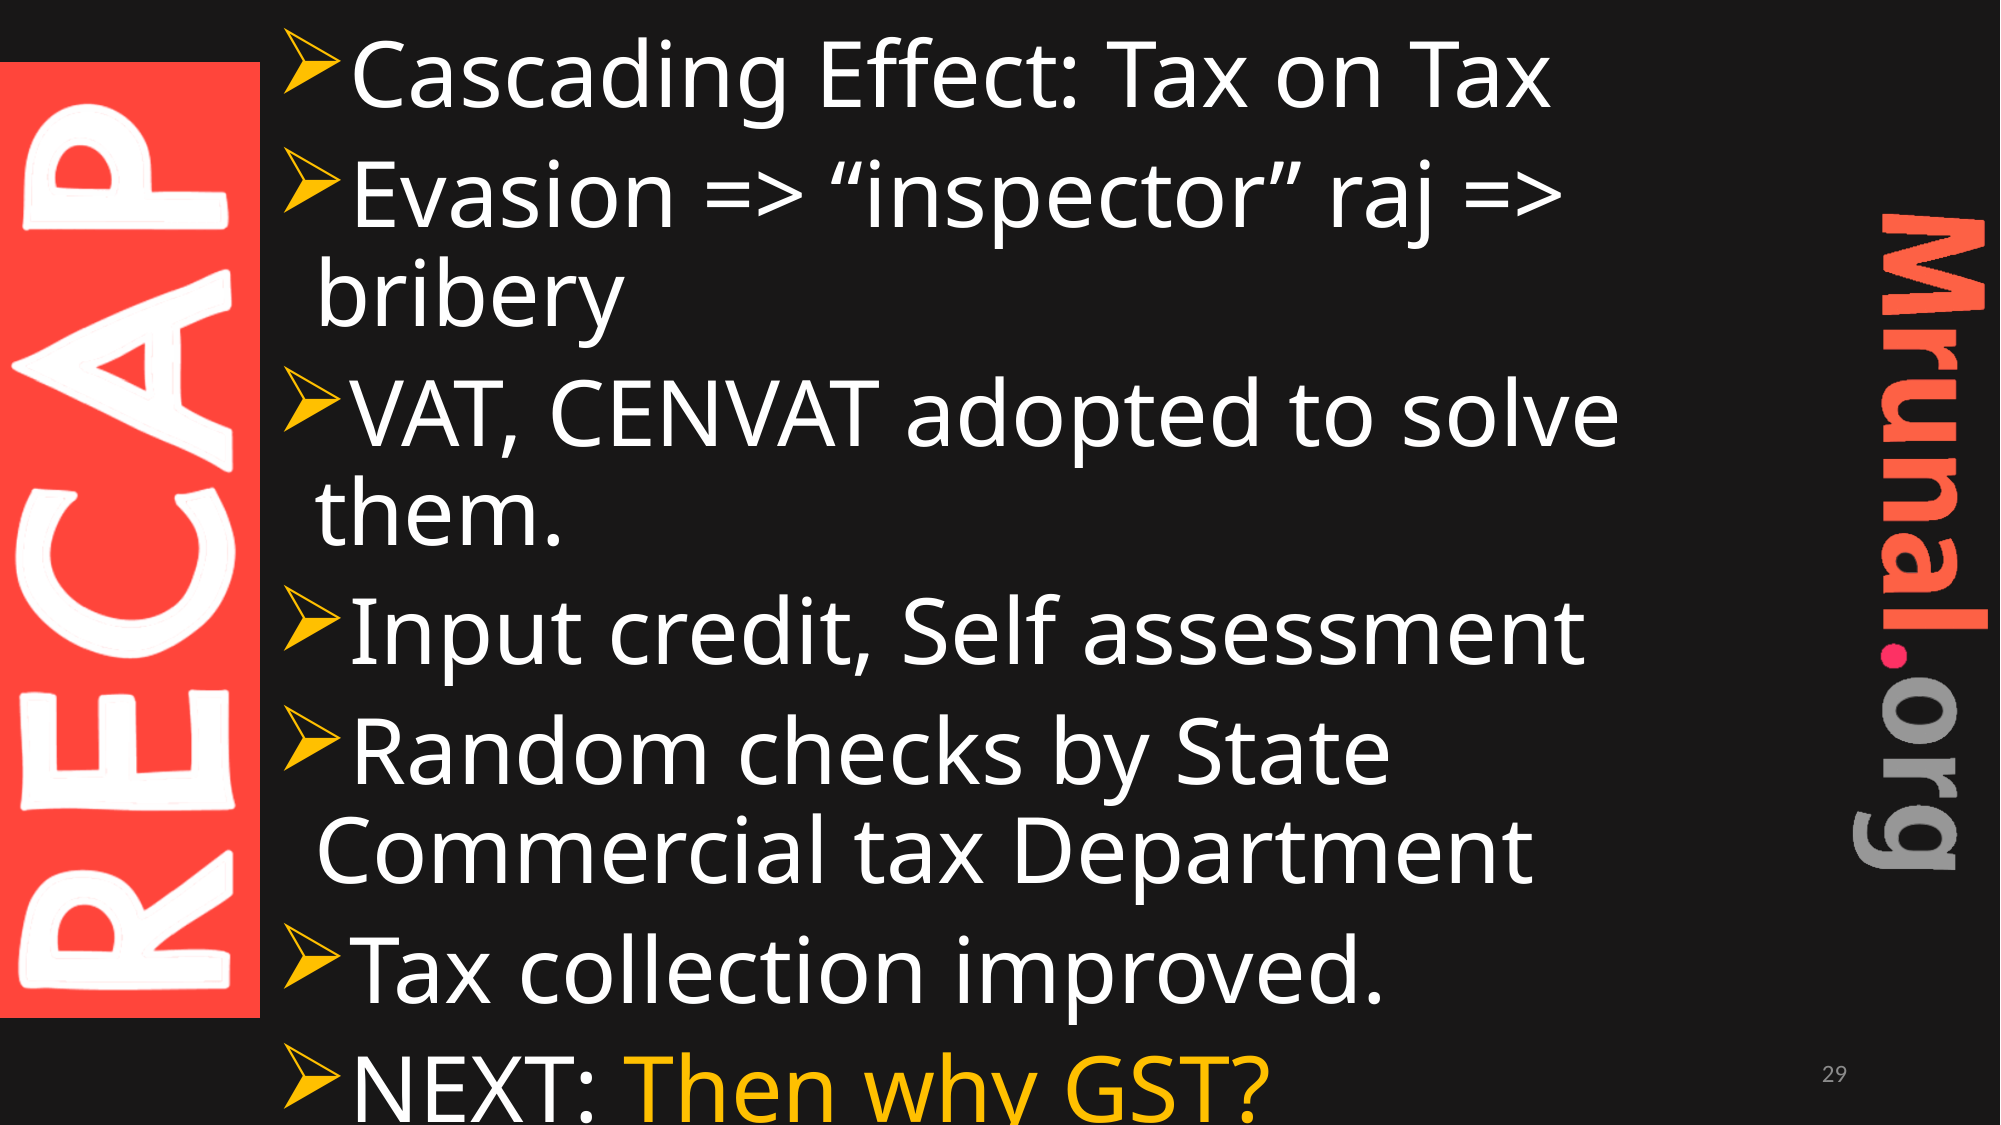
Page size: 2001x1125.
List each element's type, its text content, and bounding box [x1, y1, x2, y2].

picture [1909, 205, 2001, 875]
slide_number 29 [1412, 1042, 1863, 1103]
picture [0, 63, 260, 1017]
list Cascading Effect: Tax on Tax Evasion => “inspector” raj => bribery VAT, CENVAT adopted to solve them. Input credit, Self assessment Random checks by State Commercial tax Department Tax collection improved. NEXT: Then why GST? [261, 20, 1909, 1014]
